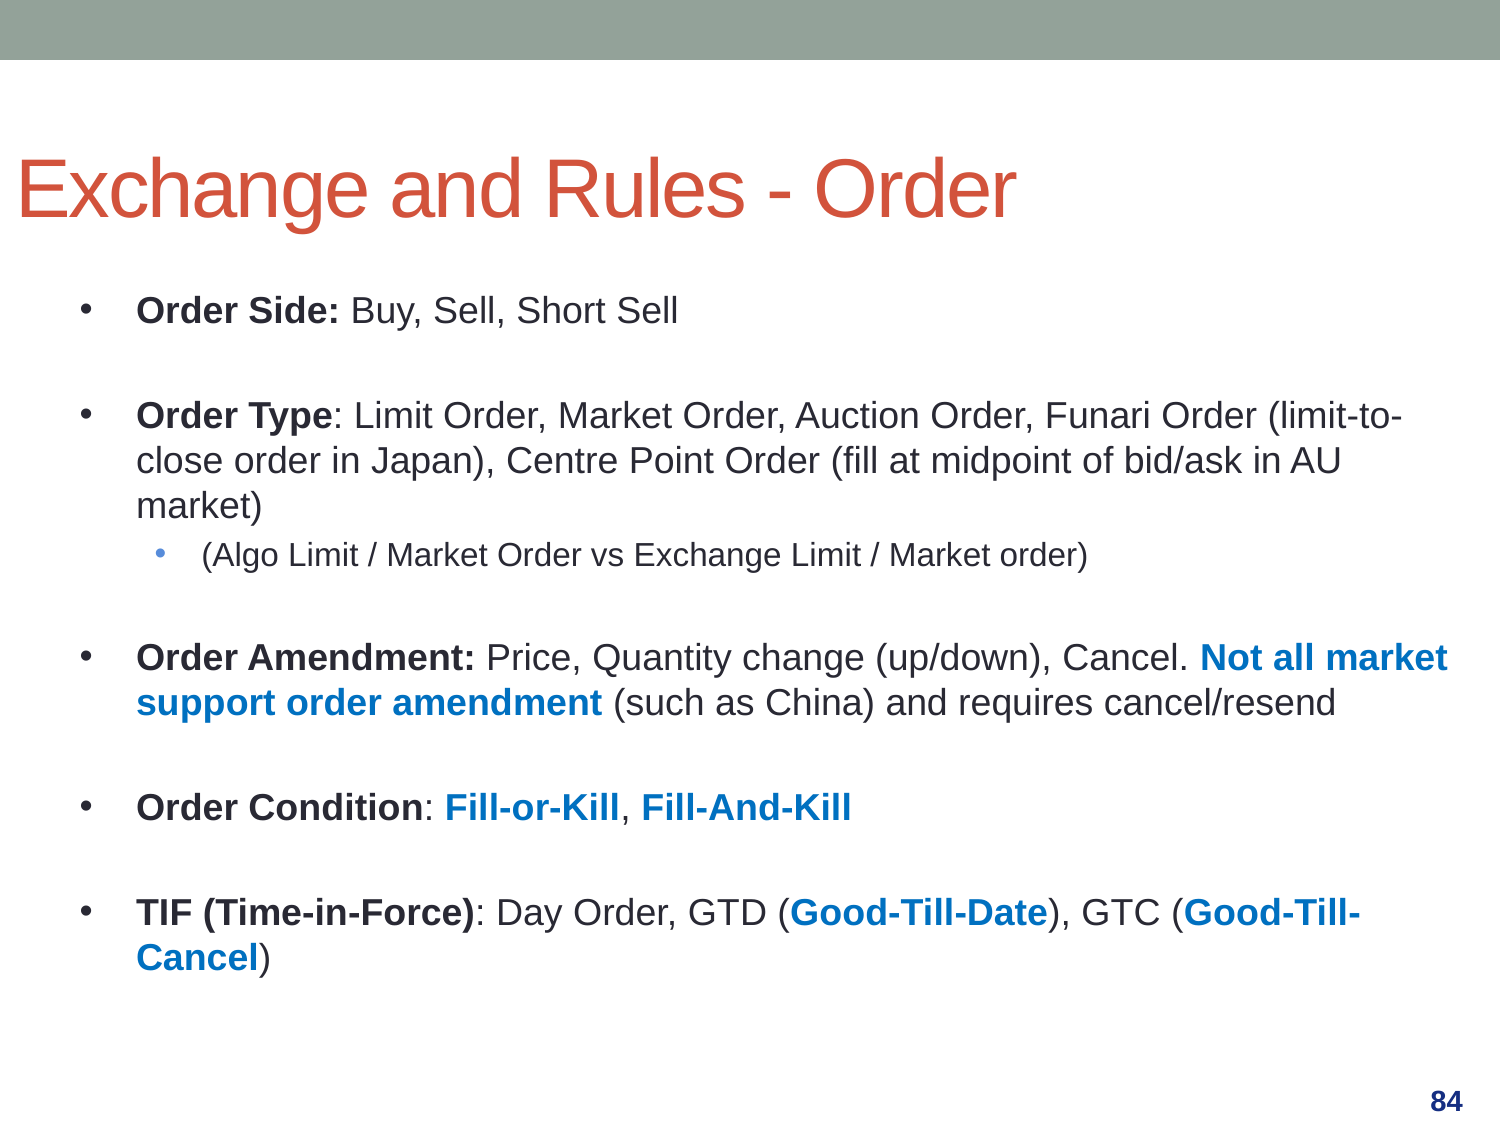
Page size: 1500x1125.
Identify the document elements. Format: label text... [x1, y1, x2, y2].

title Exchange and Rules - Order [0, 101, 1325, 266]
text_box Order Side: Buy, Sell, Short Sell Order Type: Limit Order, Market Order, Auction Order, Funari Order (limit-to-close order in Japan), Centre Point Order (fill at midpoint of bid/ask in AU market) (Algo Limit / Market Order vs Exchange Limit / Market order) Order Amendment: Price, Quantity change (up/down), Cancel. Not all market support order amendment (such as China) and requires cancel/resend Order Condition: Fill-or-Kill, Fill-And-Kill TIF (Time-in-Force): Day Order, GTD (Good-Till-Date), GTC (Good-Till- Cancel) [64, 278, 1483, 1047]
slide_number 84 [1415, 1070, 1499, 1125]
